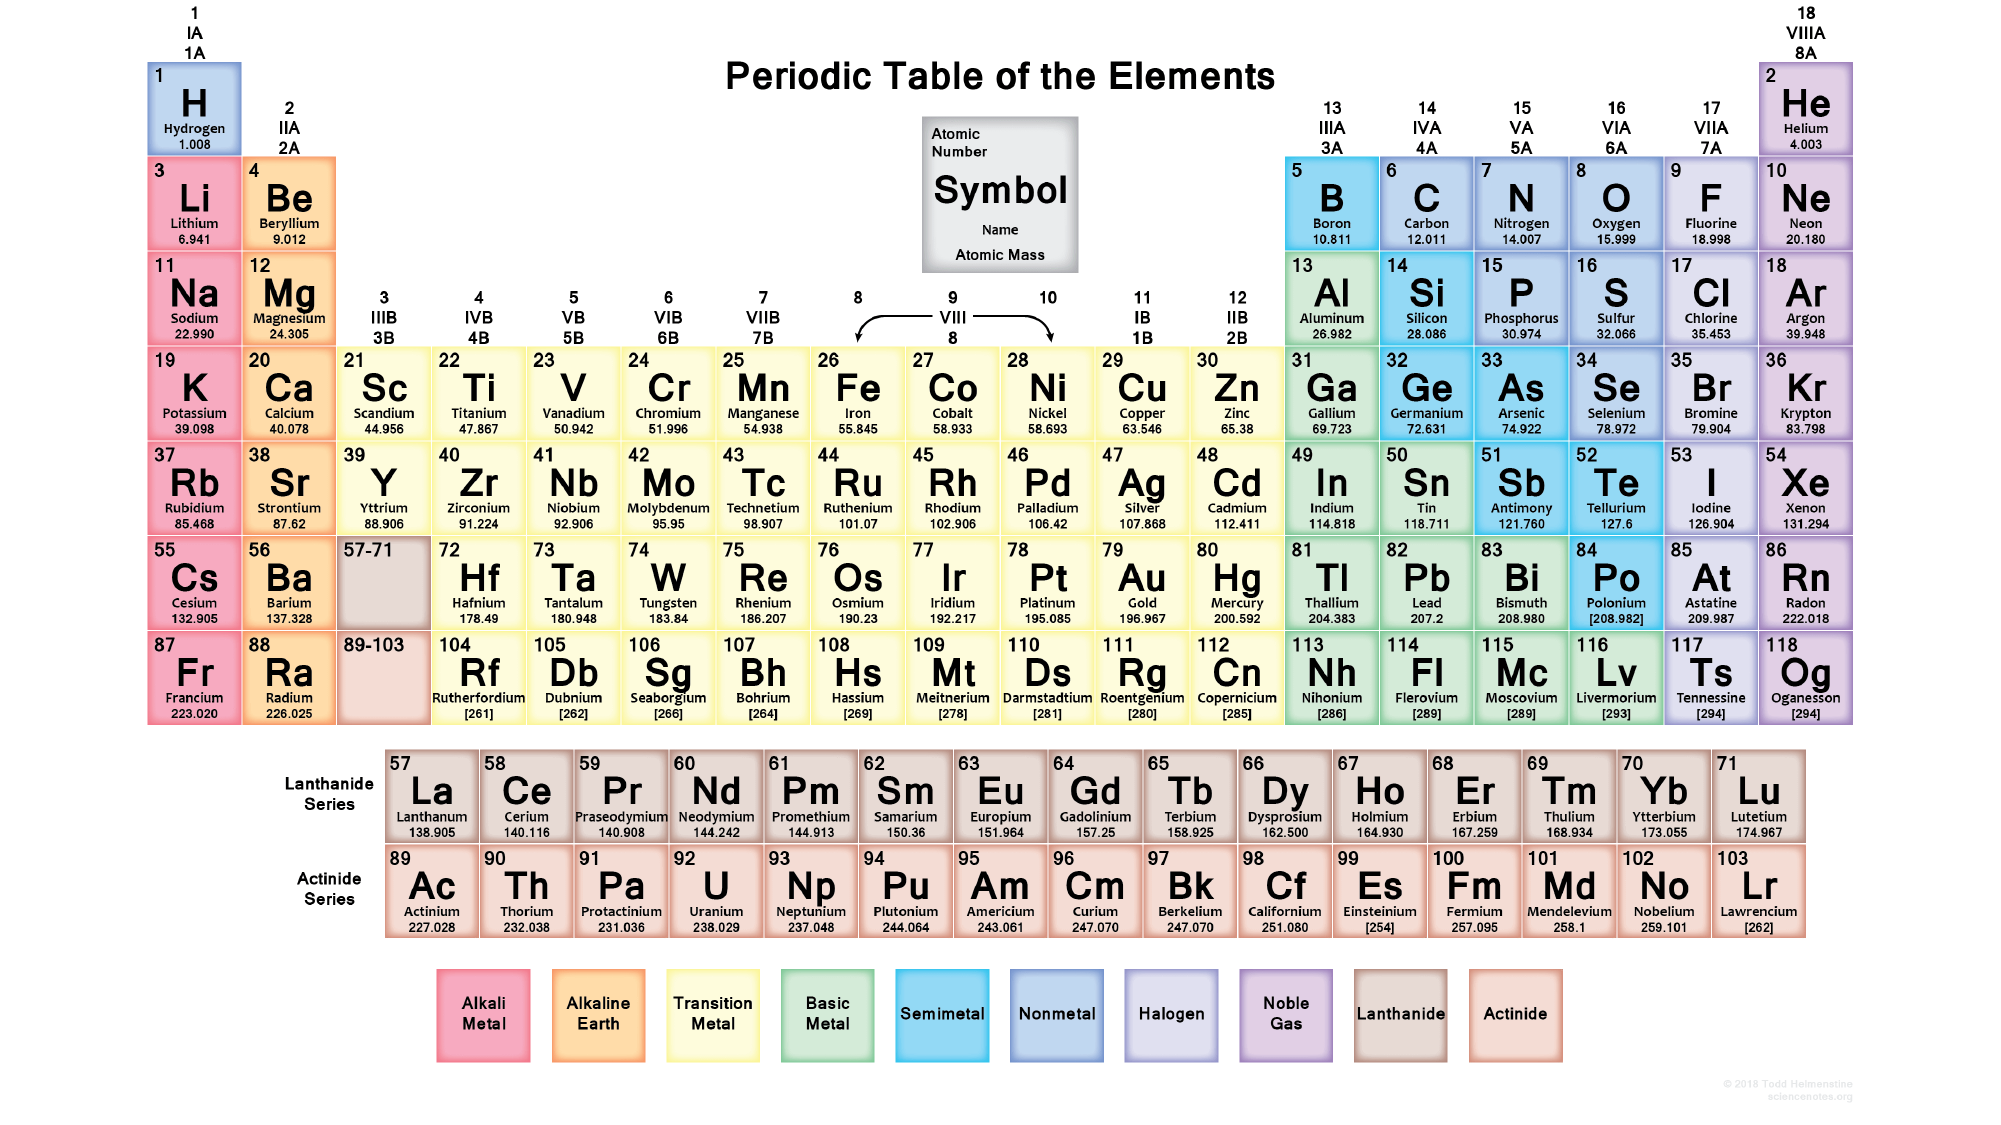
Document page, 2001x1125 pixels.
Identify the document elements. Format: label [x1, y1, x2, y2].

list [0, 0, 2000, 1125]
